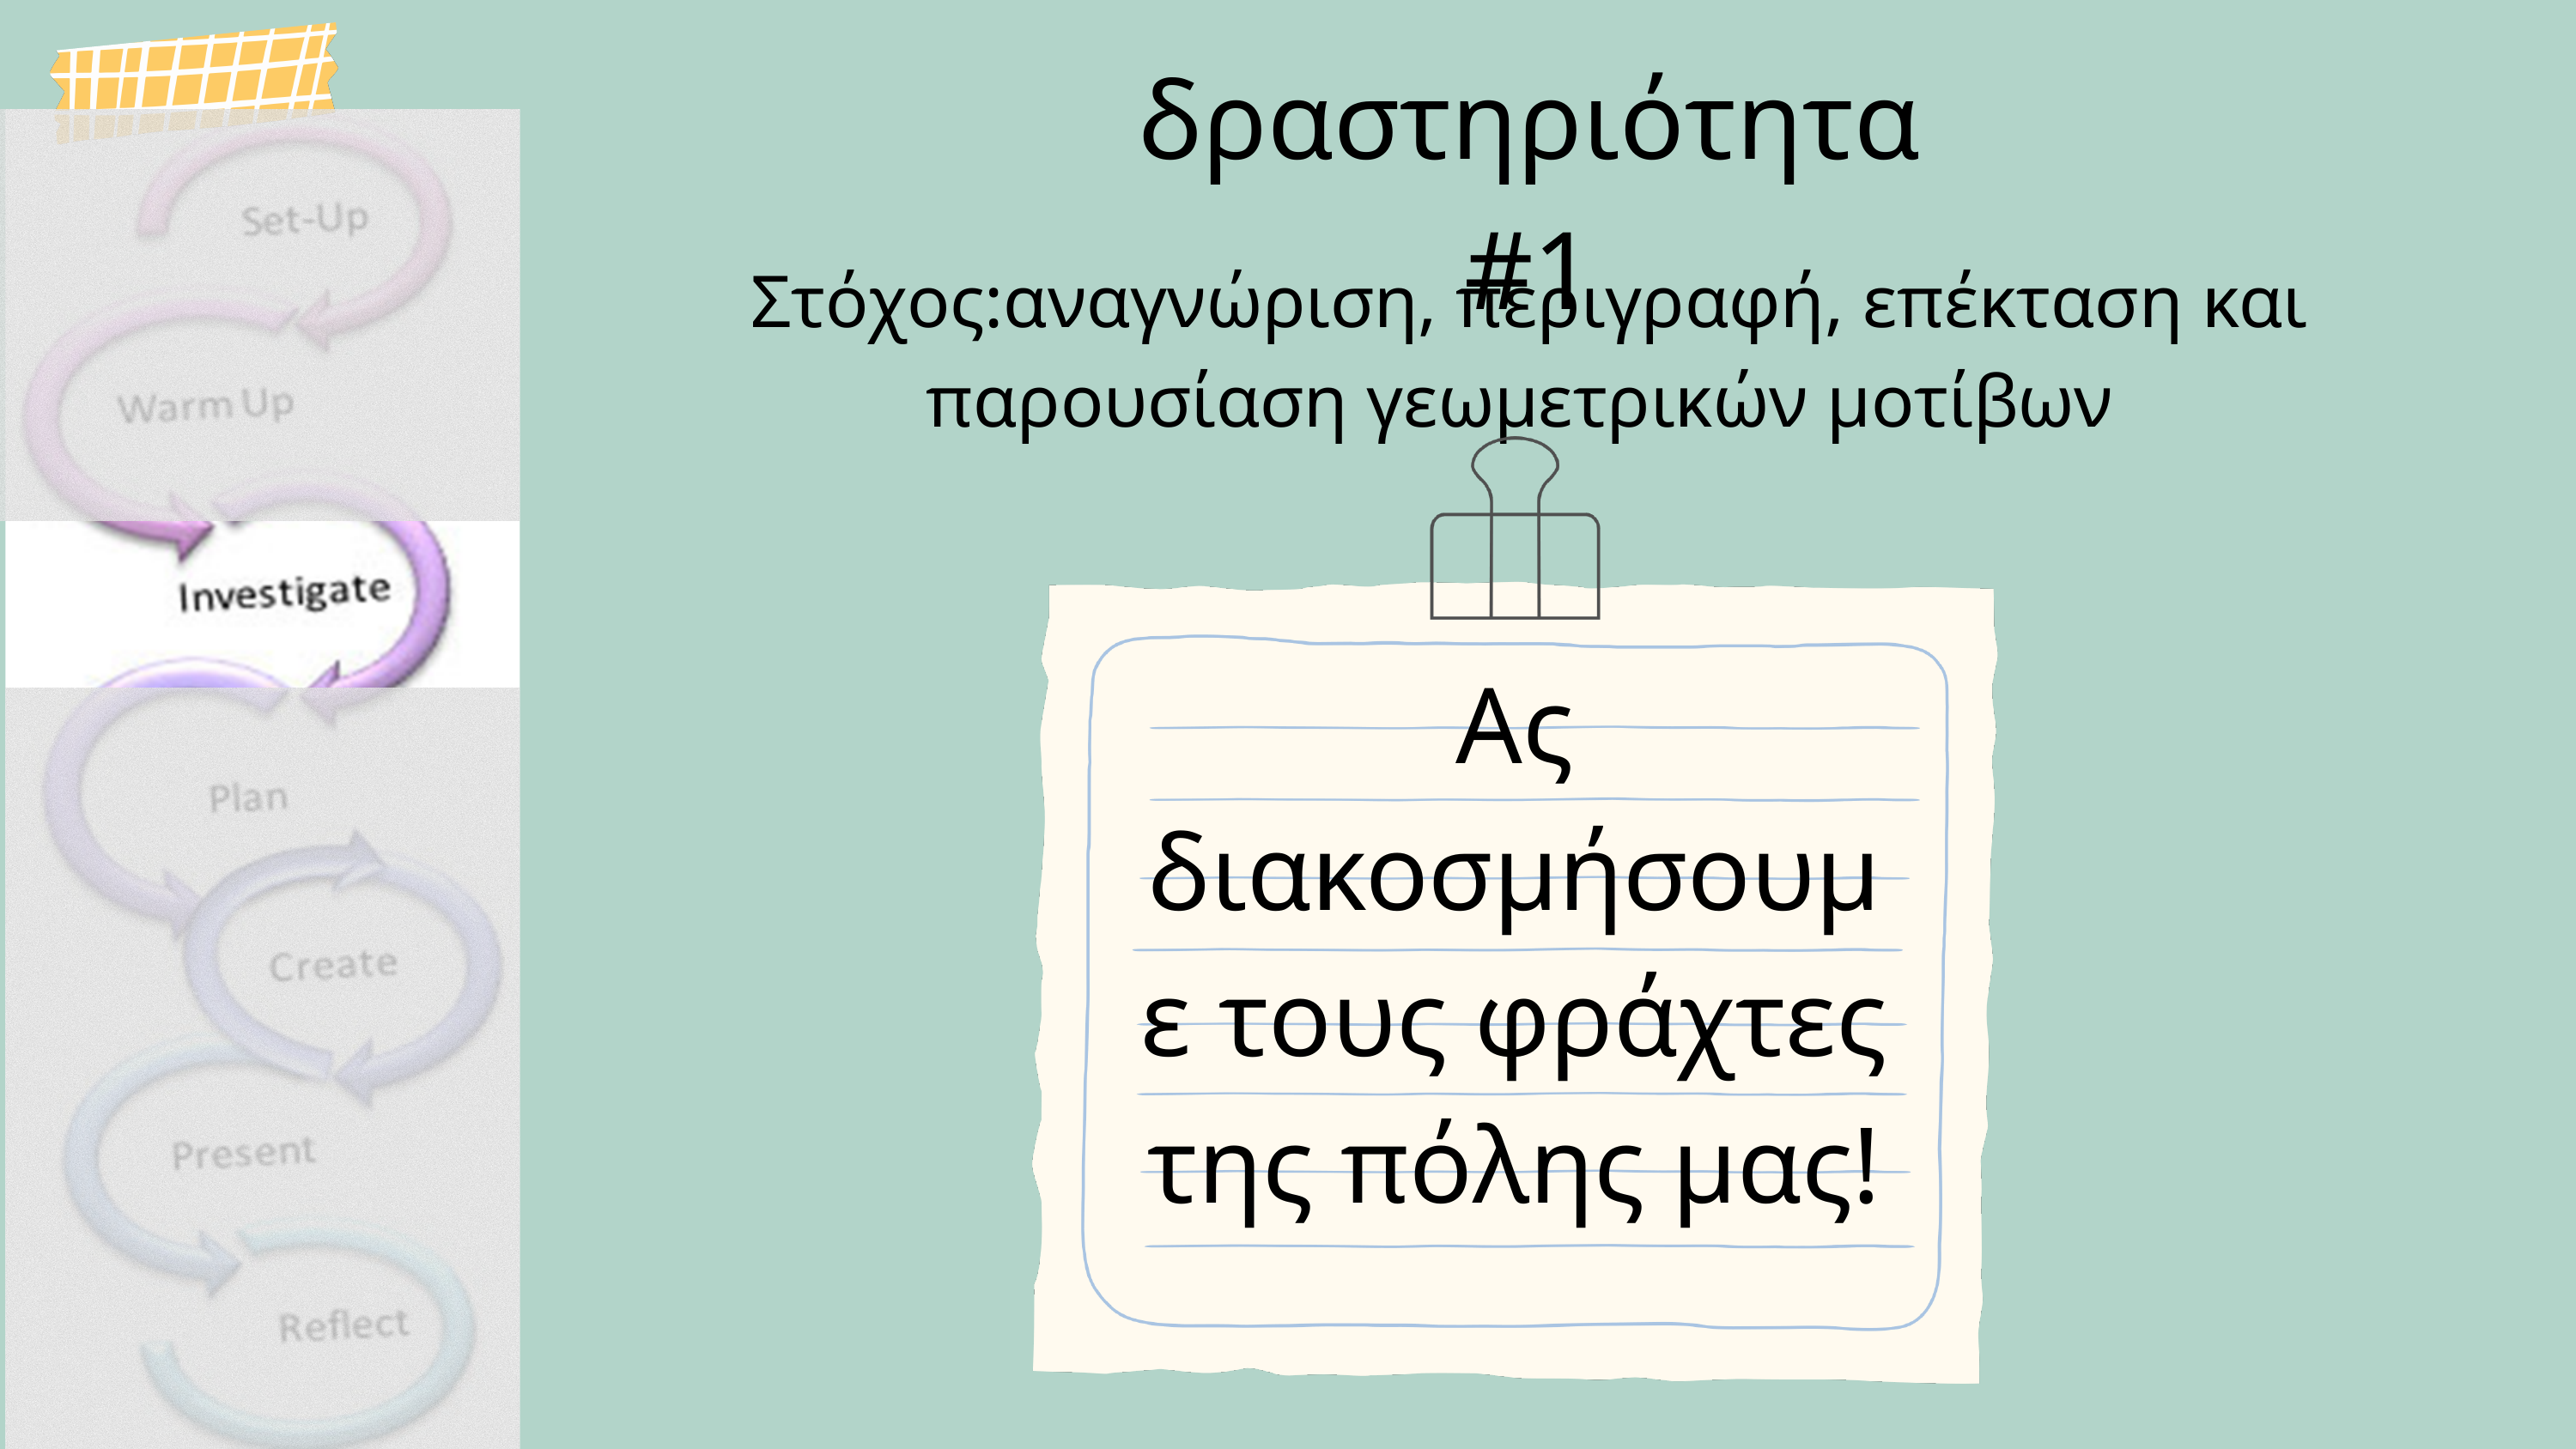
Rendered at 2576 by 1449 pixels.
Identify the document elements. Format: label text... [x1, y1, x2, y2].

text_box [1030, 436, 1998, 1384]
text_box [5, 521, 520, 688]
text_box δραστηριότητα #1 [1061, 30, 1998, 241]
text_box [47, 22, 345, 109]
text_box Στόχος:αναγνώριση, περιγραφή, επέκταση και παρουσίαση γεωμετρικών μοτίβων [684, 241, 2374, 442]
text_box [0, 109, 520, 521]
text_box [5, 688, 520, 1449]
text_box Ας διακοσμήσουμε τους φράχτες της πόλης μας! [1133, 638, 1896, 1224]
